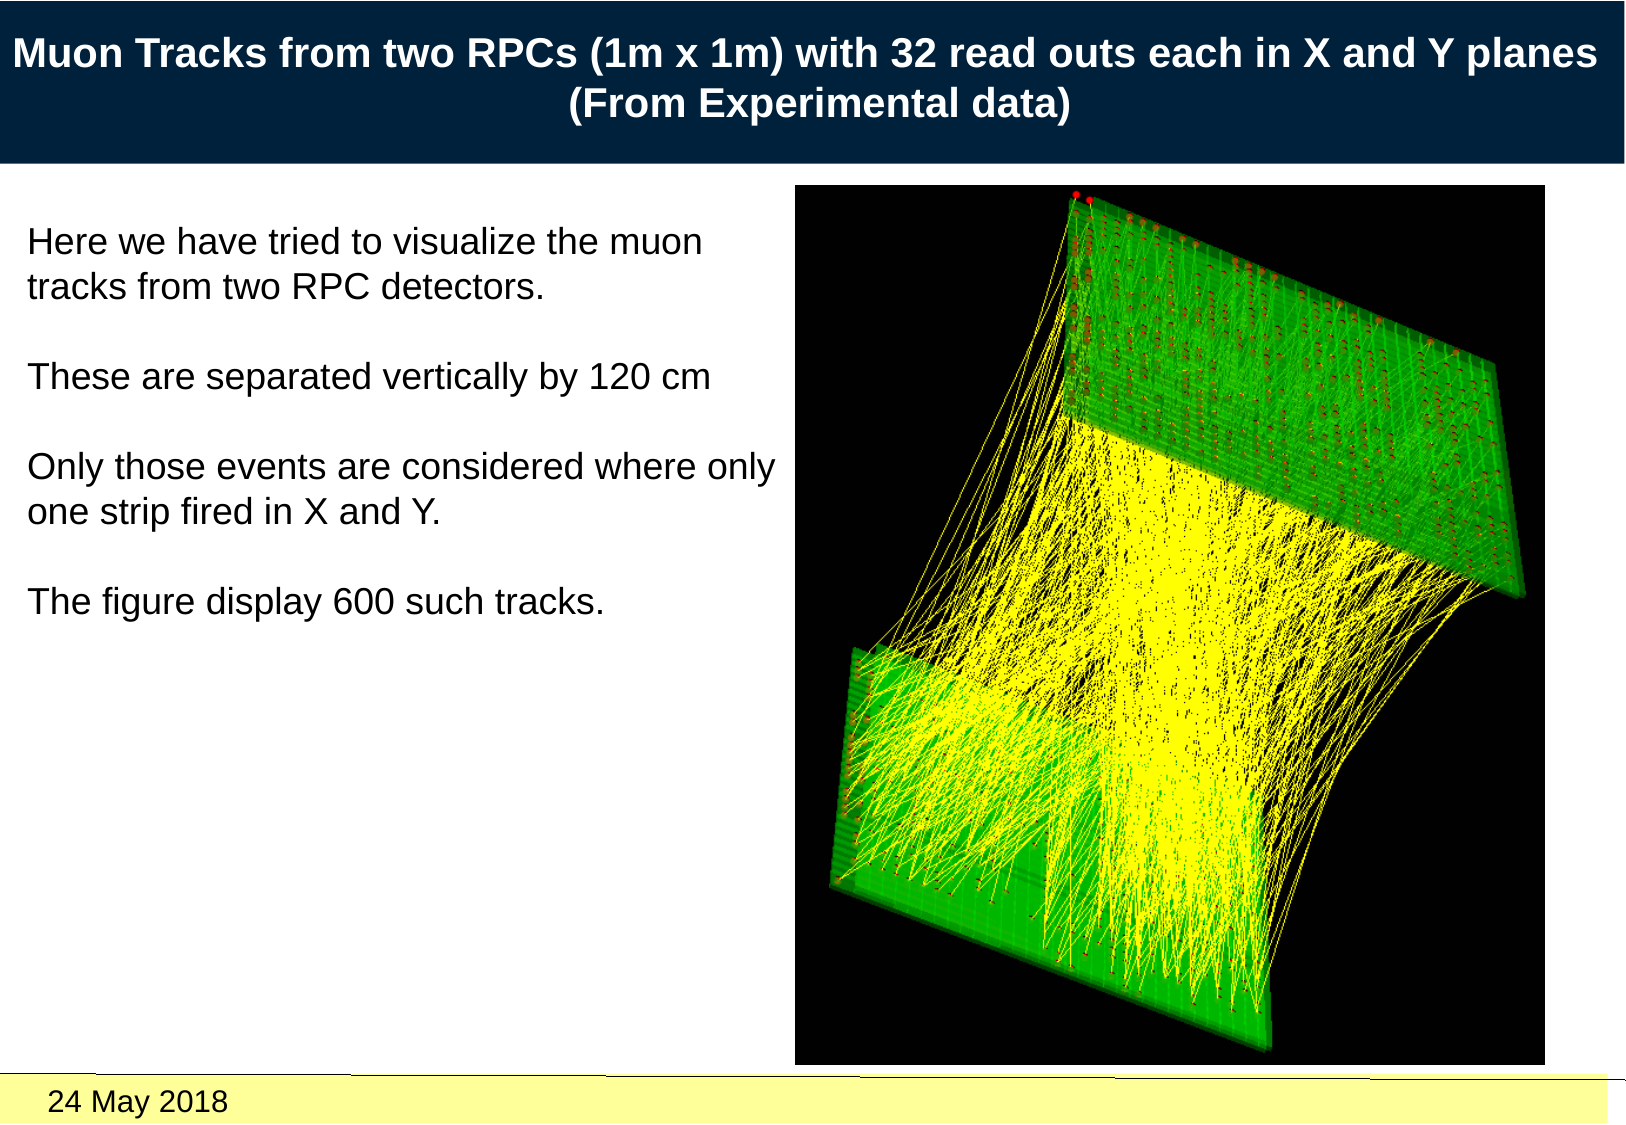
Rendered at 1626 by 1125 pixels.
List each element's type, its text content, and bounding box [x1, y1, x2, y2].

text_box 24 May 2018 30 [0, 1073, 1608, 1123]
text_box Muon Tracks from two RPCs (1m x 1m) with 32 read outs each in X and Y planes (From Experimental data) [12, 25, 1626, 126]
text_box [0, 1, 1625, 164]
picture [794, 184, 1546, 1066]
text_box Here we have tried to visualize the muon tracks from two RPC detectors. These are separated vertically by 120 cm Only those events are considered where only one strip fired in X and Y. The figure display 600 such tracks. [12, 210, 789, 771]
